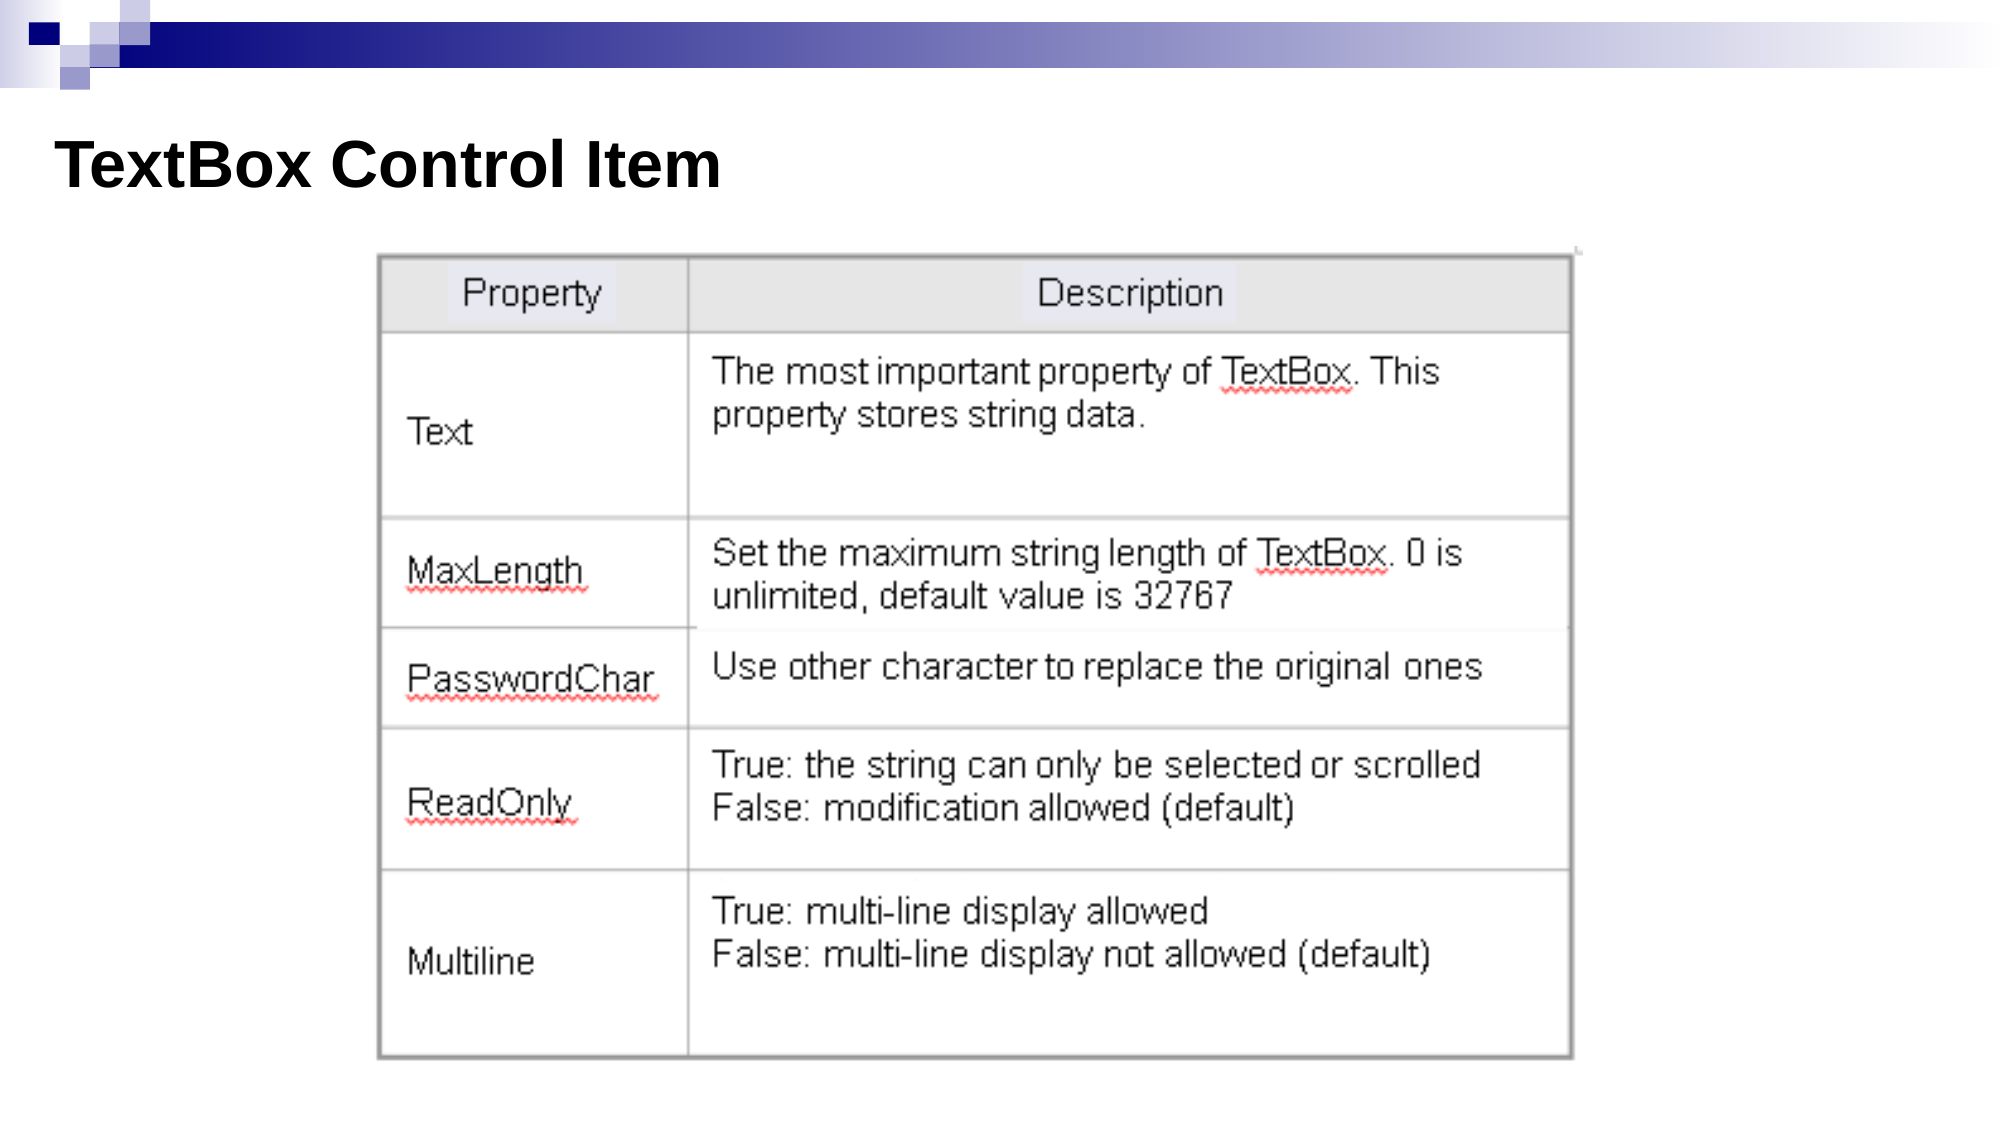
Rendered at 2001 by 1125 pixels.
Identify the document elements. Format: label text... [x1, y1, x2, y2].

title TextBox Control Item [39, 101, 838, 220]
picture [370, 246, 1583, 1066]
